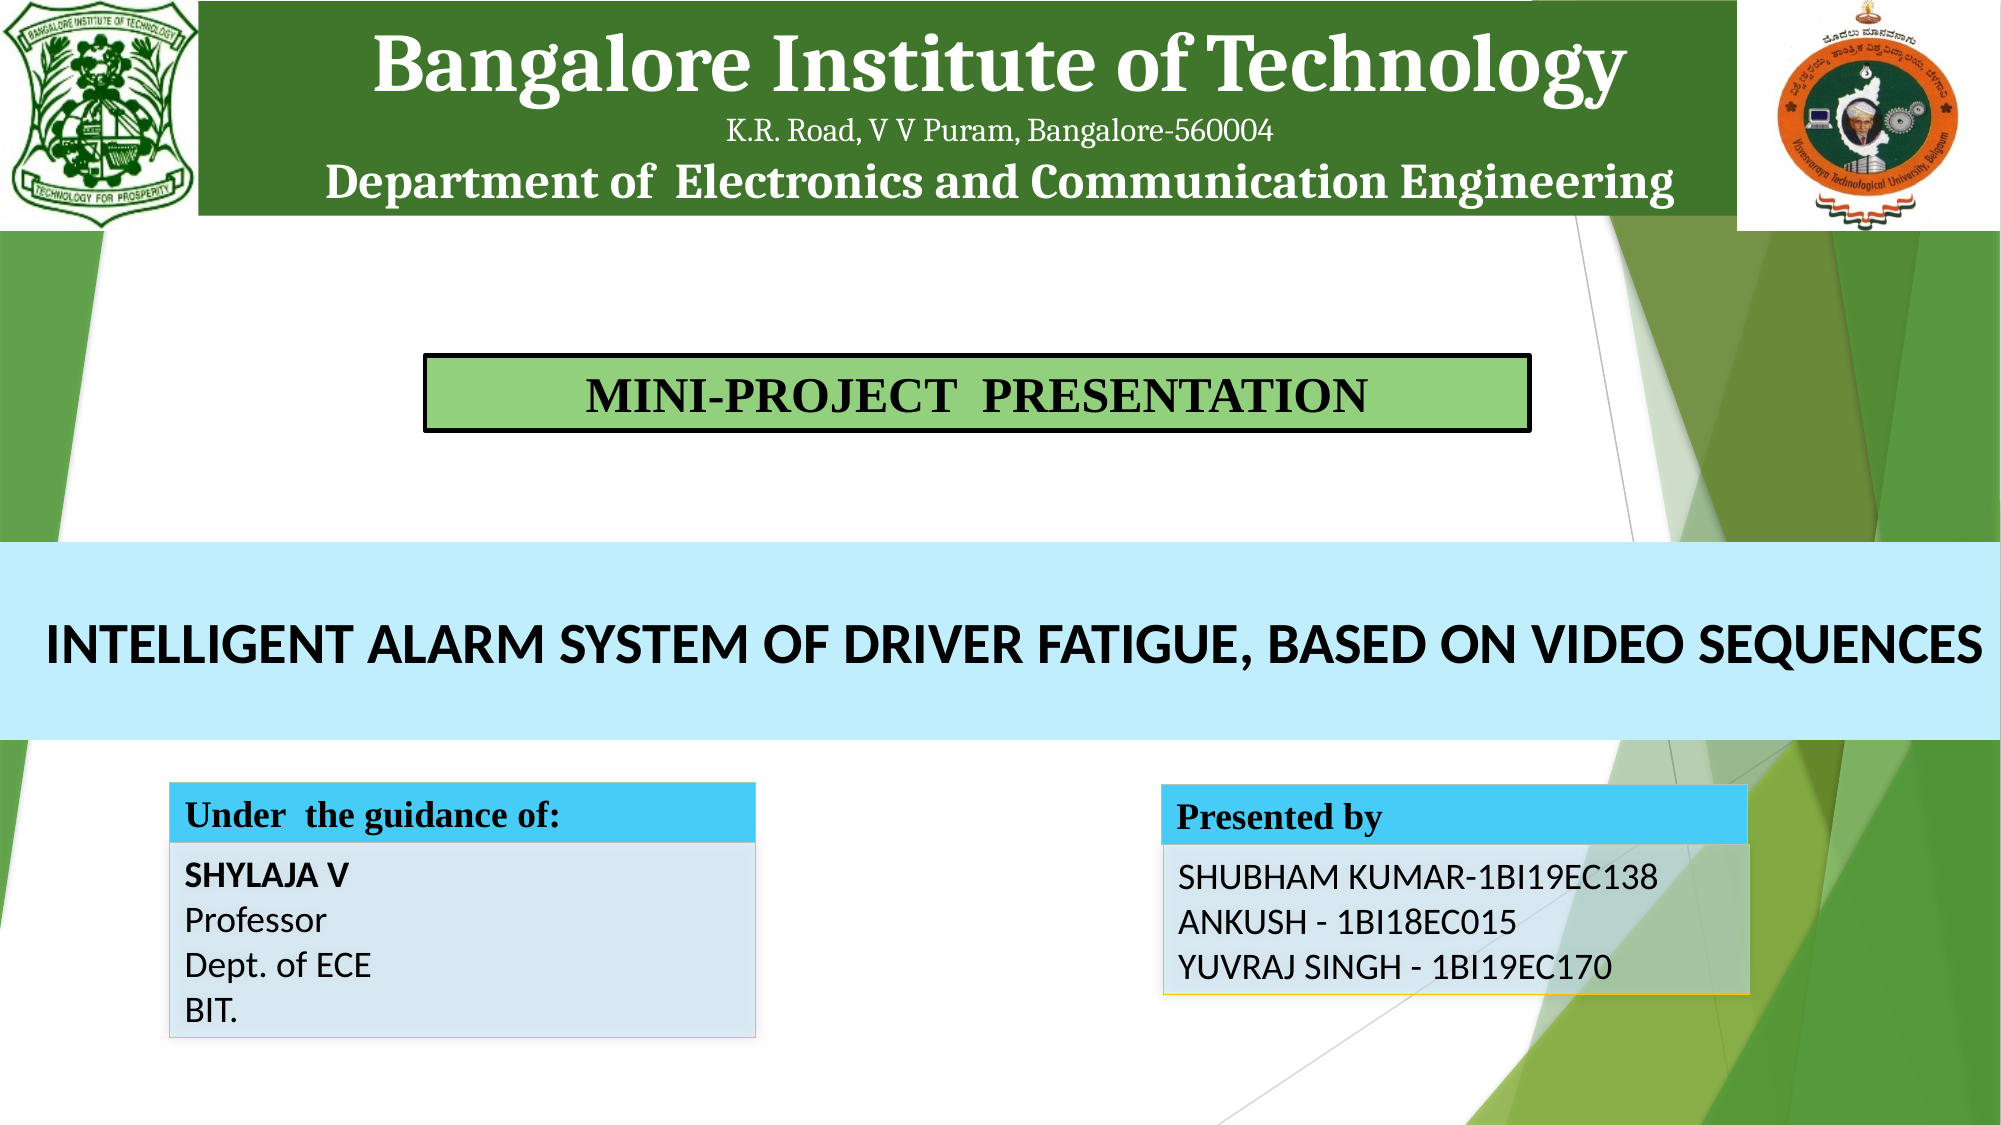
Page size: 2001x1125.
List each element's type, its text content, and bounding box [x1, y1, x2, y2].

text_box MINI-PROJECT PRESENTATION [424, 355, 1530, 431]
text_box Bangalore Institute of Technology K.R. Road, V V Puram, Bangalore-560004 Department of Electronics and Communication Engineering [202, 1, 1733, 216]
picture [1736, 0, 2000, 232]
picture [0, 0, 201, 232]
text_box SHUBHAM KUMAR-1BI19EC138 ANKUSH - 1BI18EC015 YUVRAJ SINGH - 1BI19EC170 [1163, 844, 1750, 995]
text_box Under the guidance of: [169, 782, 756, 843]
title INTELLIGENT ALARM SYSTEM OF DRIVER FATIGUE, BASED ON VIDEO SEQUENCES [0, 542, 2000, 740]
text_box SHYLAJA V Professor Dept. of ECE BIT. [169, 843, 756, 1038]
text_box Presented by [1161, 784, 1748, 845]
